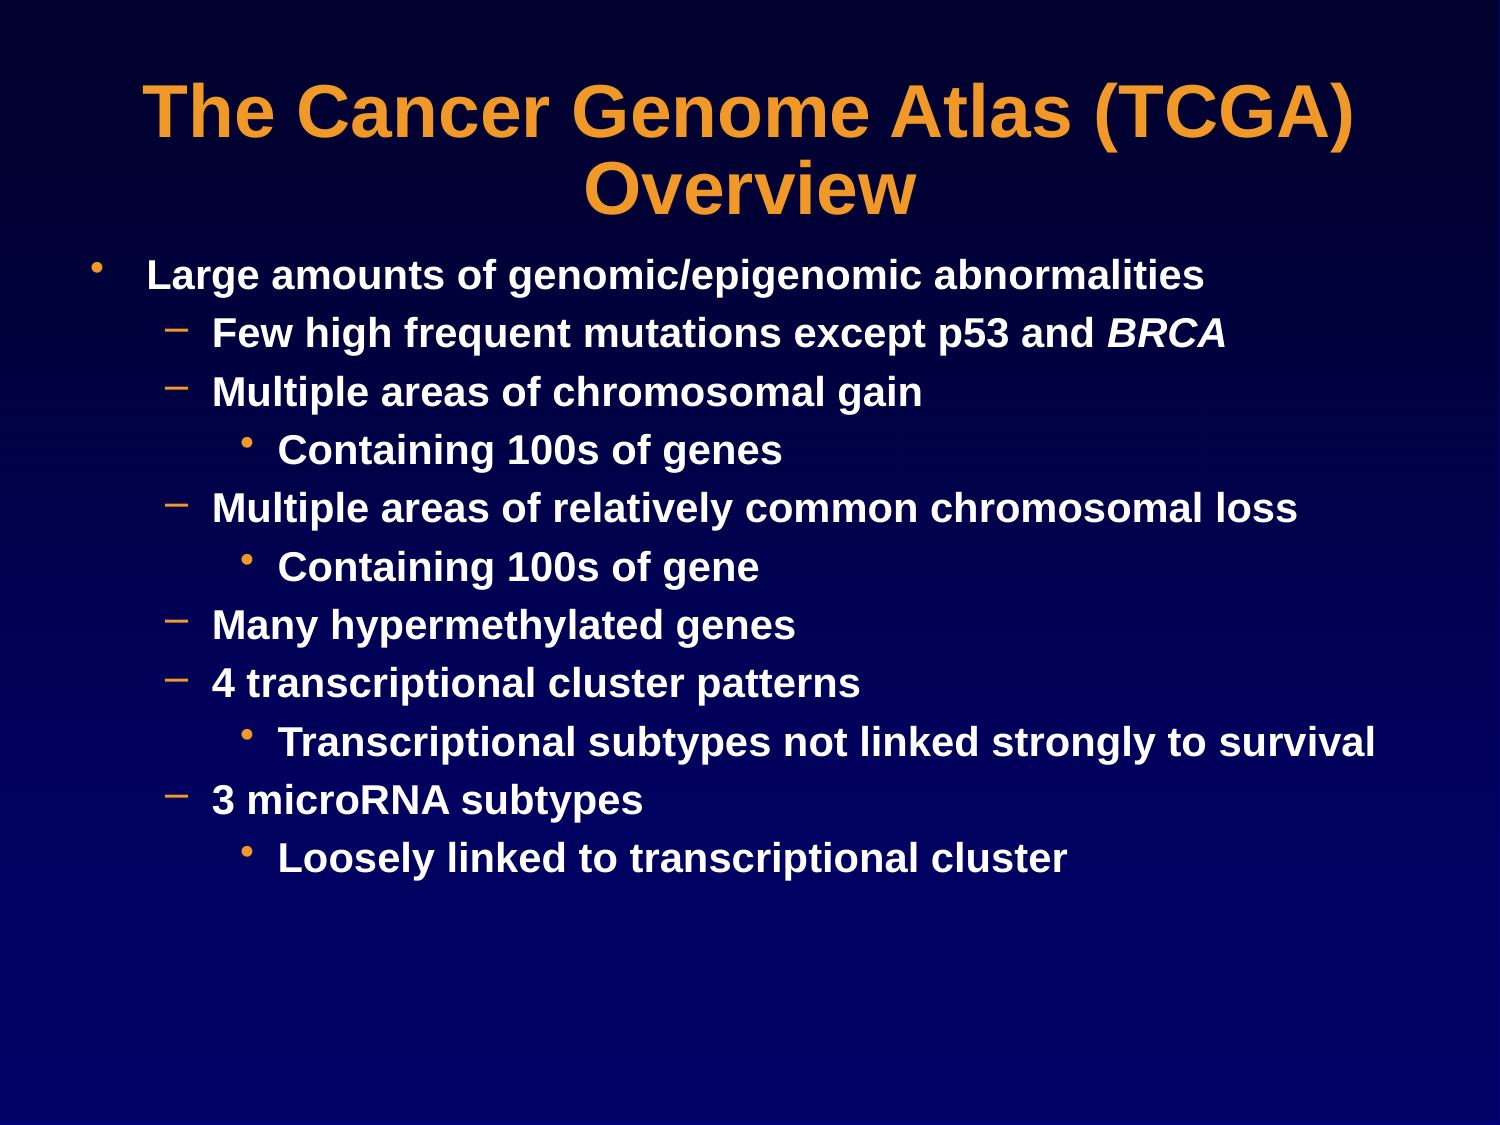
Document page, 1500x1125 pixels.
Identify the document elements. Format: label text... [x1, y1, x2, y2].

list Large amounts of genomic/epigenomic abnormalities Few high frequent mutations except p53 and BRCA Multiple areas of chromosomal gain Containing 100s of genes Multiple areas of relatively common chromosomal loss Containing 100s of gene Many hypermethylated genes 4 transcriptional cluster patterns Transcriptional subtypes not linked strongly to survival 3 microRNA subtypes Loosely linked to transcriptional cluster [75, 240, 1425, 983]
title The Cancer Genome Atlas (TCGA) Overview [0, 59, 1500, 248]
